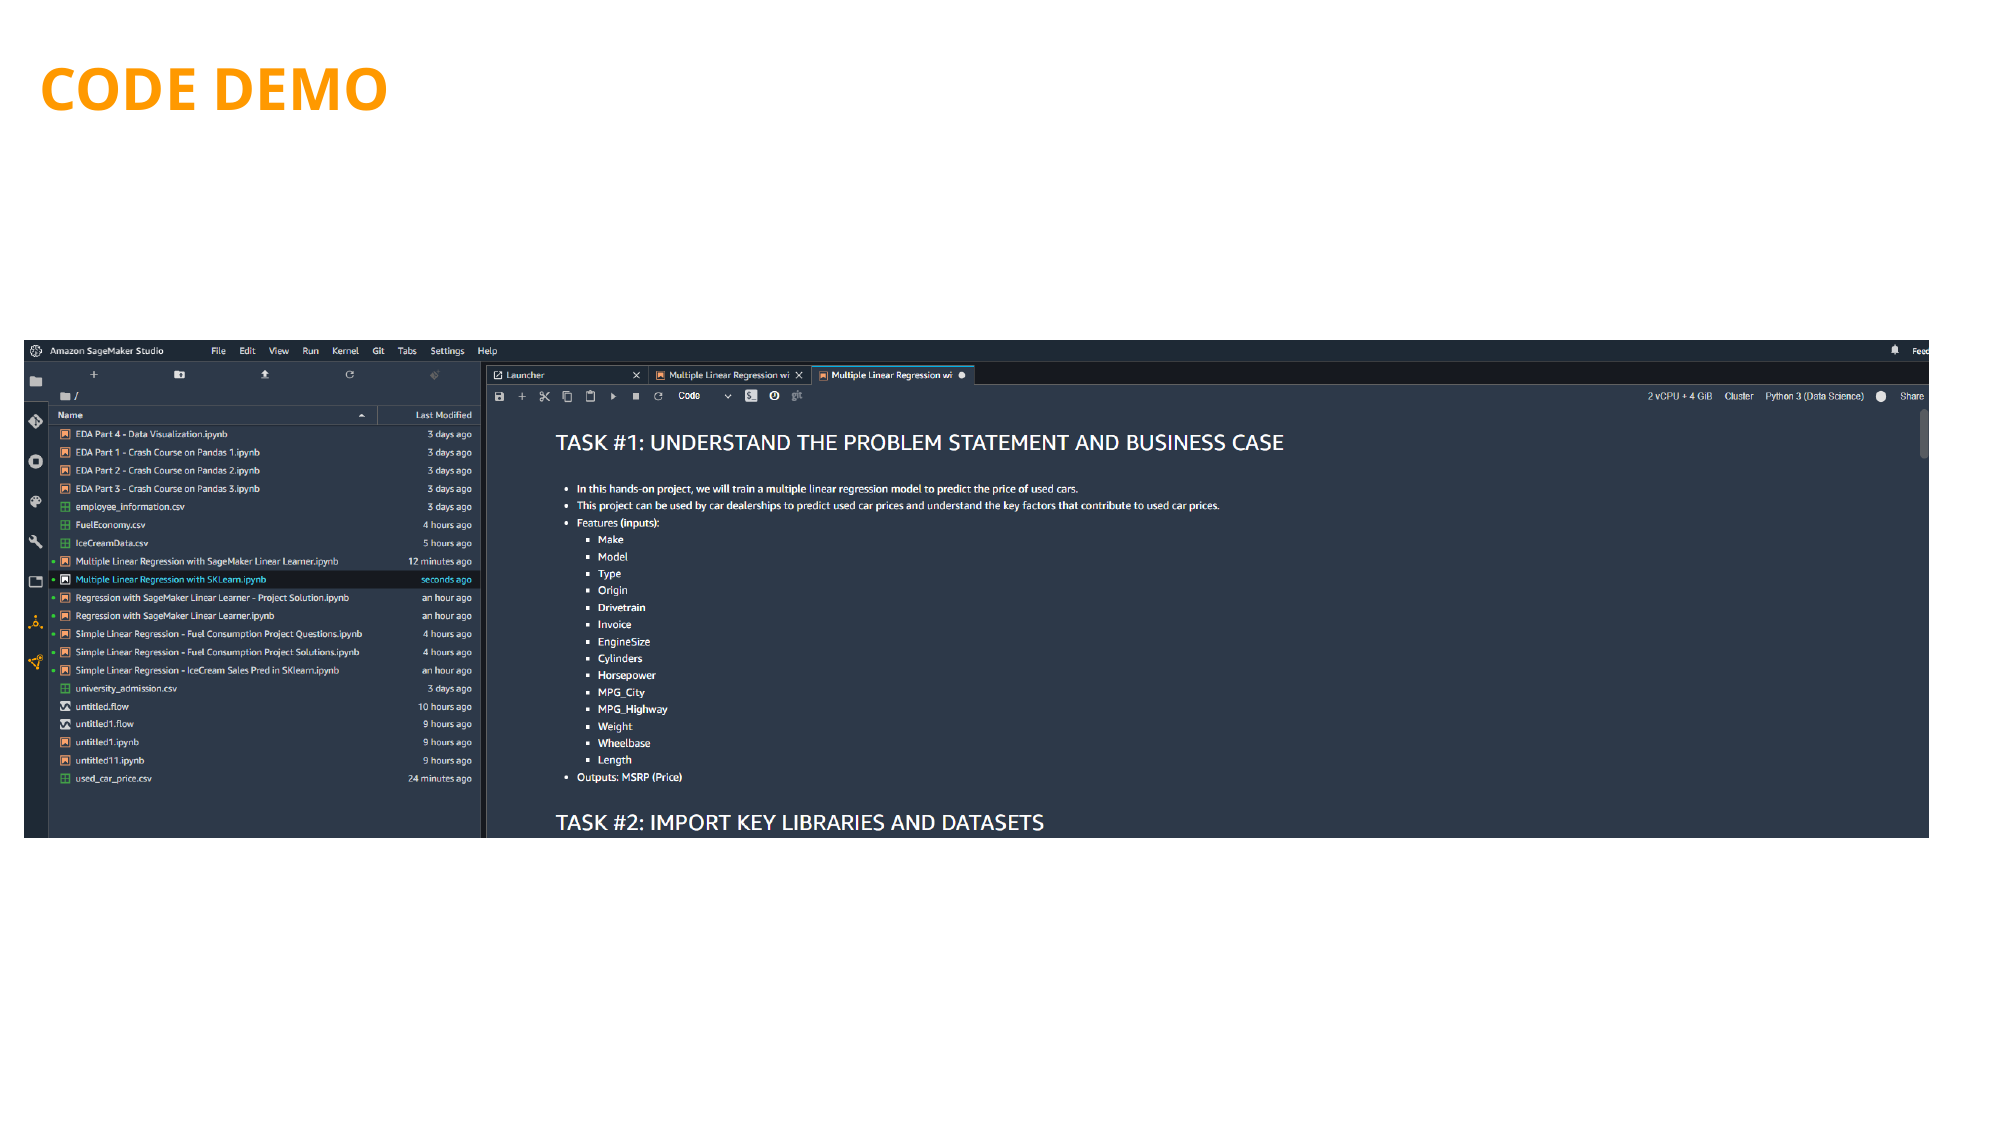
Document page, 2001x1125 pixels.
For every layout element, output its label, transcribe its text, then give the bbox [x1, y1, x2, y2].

picture [24, 340, 1929, 838]
text_box CODE DEMO [24, 44, 1863, 130]
